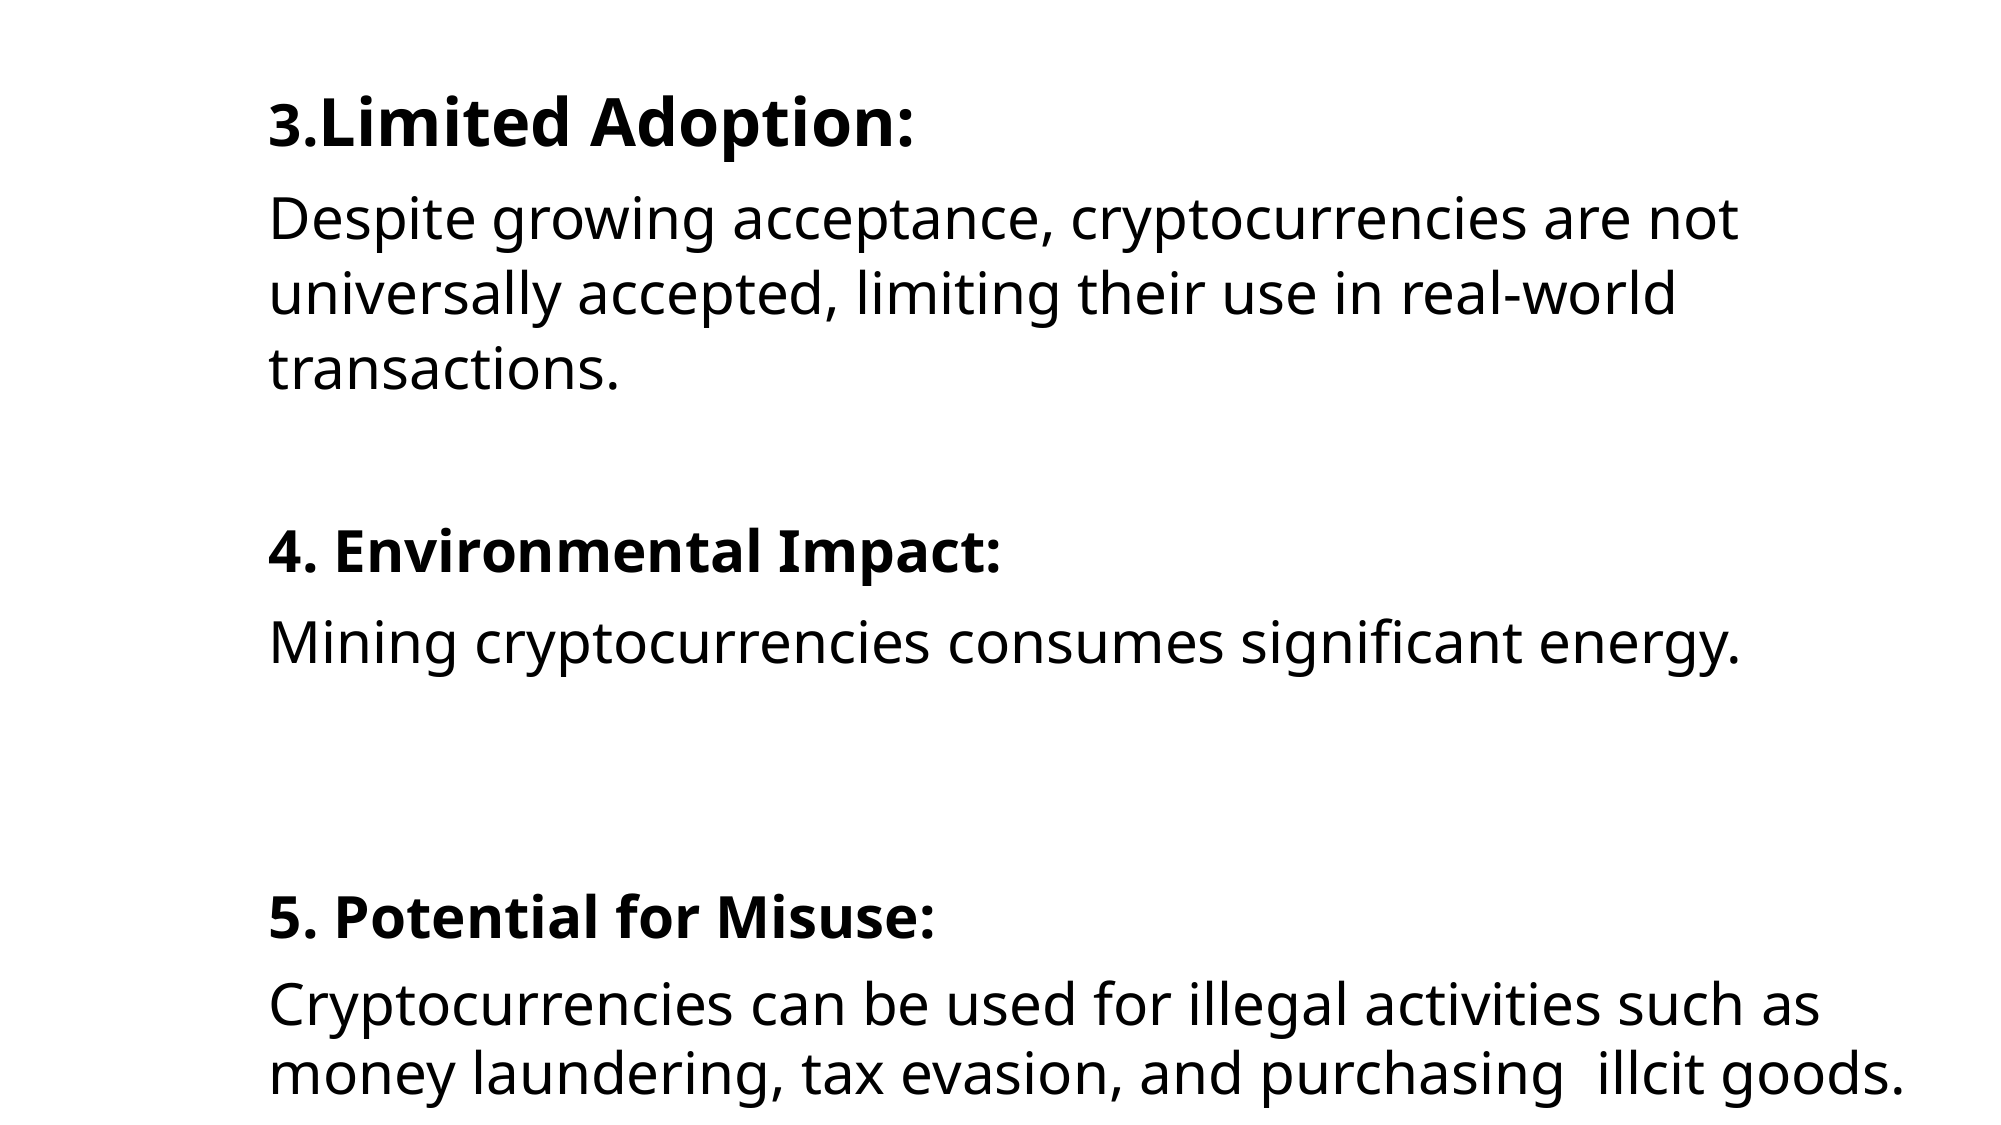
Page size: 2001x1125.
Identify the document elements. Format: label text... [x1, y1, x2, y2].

text_box 3.Limited Adoption: Despite growing acceptance, cryptocurrencies are not universally accepted, limiting their use in real-world transactions. 4. Environmental Impact: Mining cryptocurrencies consumes significant energy. 5. Potential for Misuse: Cryptocurrencies can be used for illegal activities such as money laundering, tax evasion, and purchasing illcit goods. [254, 67, 1968, 1114]
